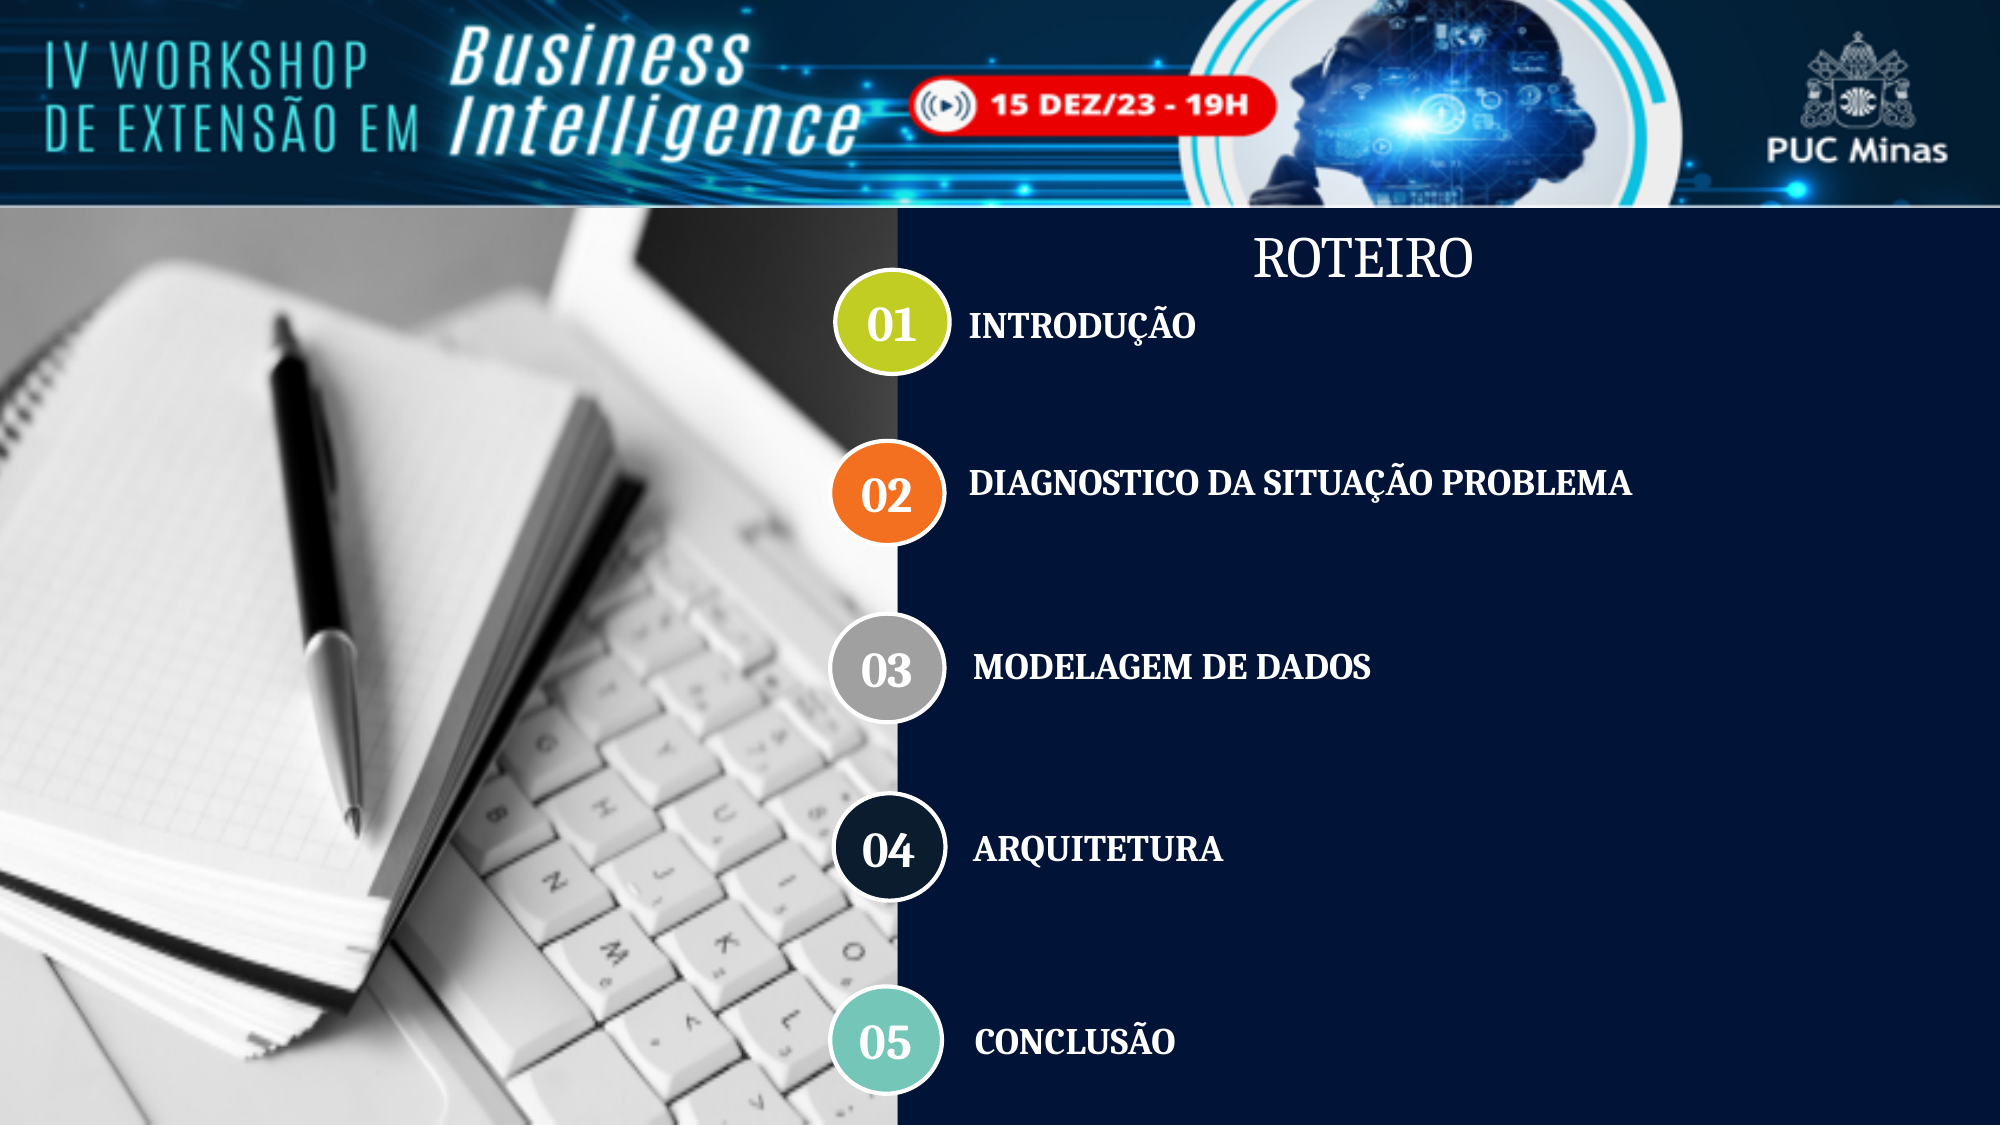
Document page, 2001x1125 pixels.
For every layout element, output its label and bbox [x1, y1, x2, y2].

text_box [0, 208, 2000, 1125]
picture [0, 0, 2000, 208]
